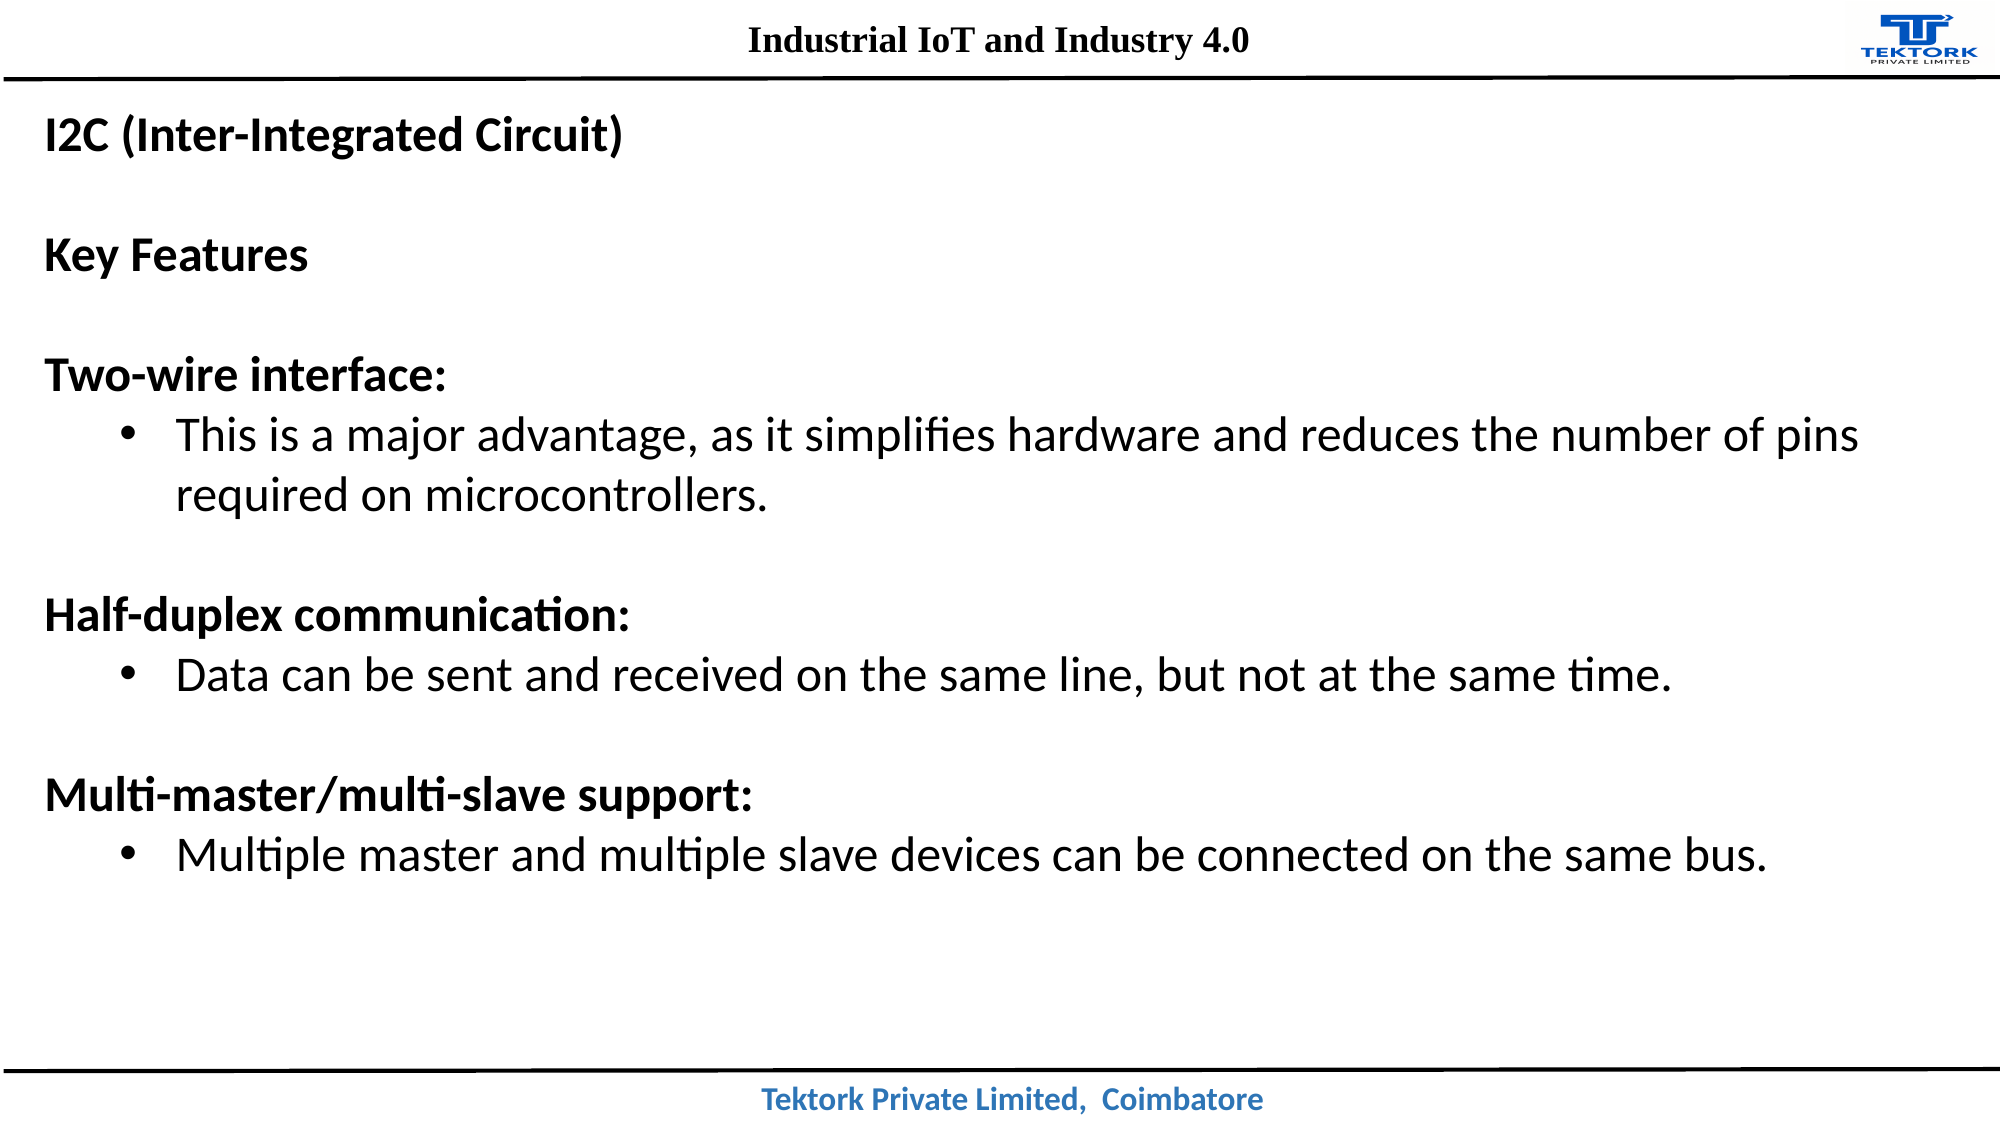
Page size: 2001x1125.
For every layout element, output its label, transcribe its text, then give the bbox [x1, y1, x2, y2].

text_box Tektork Private Limited, Coimbatore [419, 1072, 1608, 1125]
picture [1845, 1, 1995, 77]
text_box Industrial IoT and Industry 4.0 [732, 7, 1267, 68]
text_box I2C (Inter-Integrated Circuit) Key Features Two-wire interface: This is a major advantage, as it simplifies hardware and reduces the number of pins required on microcontrollers. Half-duplex communication: Data can be sent and received on the same line, but not at the same time. Multi-master/multi-slave support: Multiple master and multiple slave devices can be connected on the same bus. [29, 94, 1975, 890]
